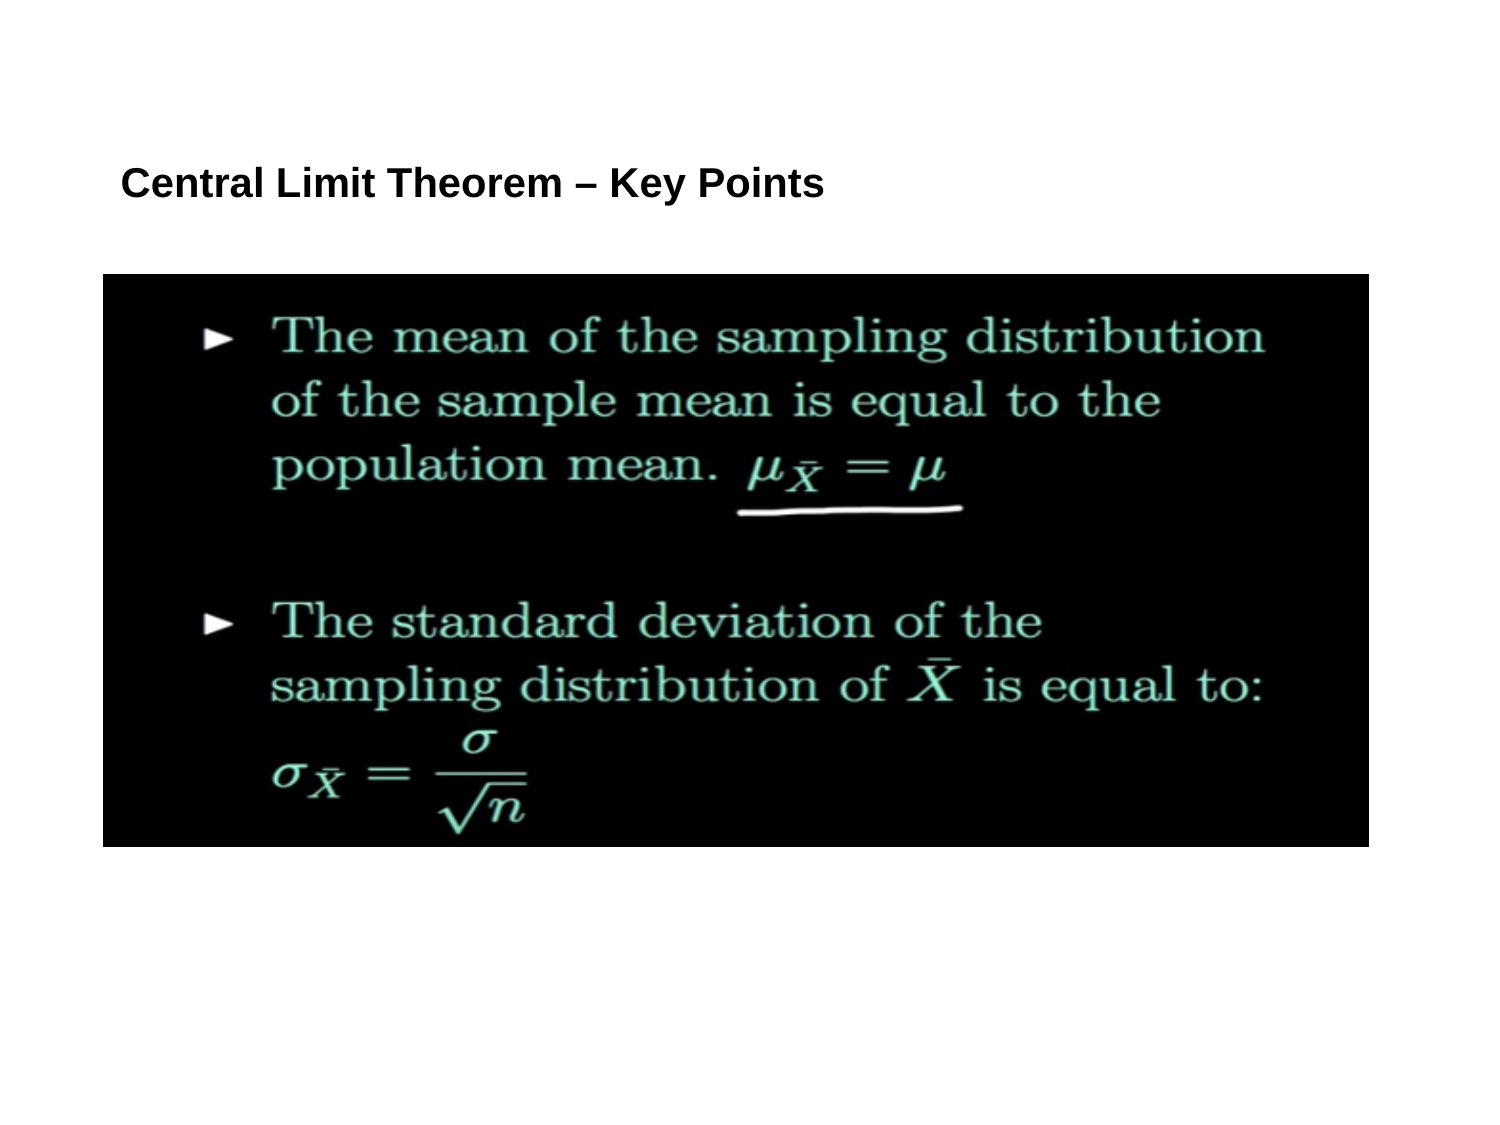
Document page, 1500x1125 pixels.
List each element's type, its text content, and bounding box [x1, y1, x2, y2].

picture [102, 274, 1369, 847]
text_box Central Limit Theorem – Key Points [105, 148, 841, 214]
